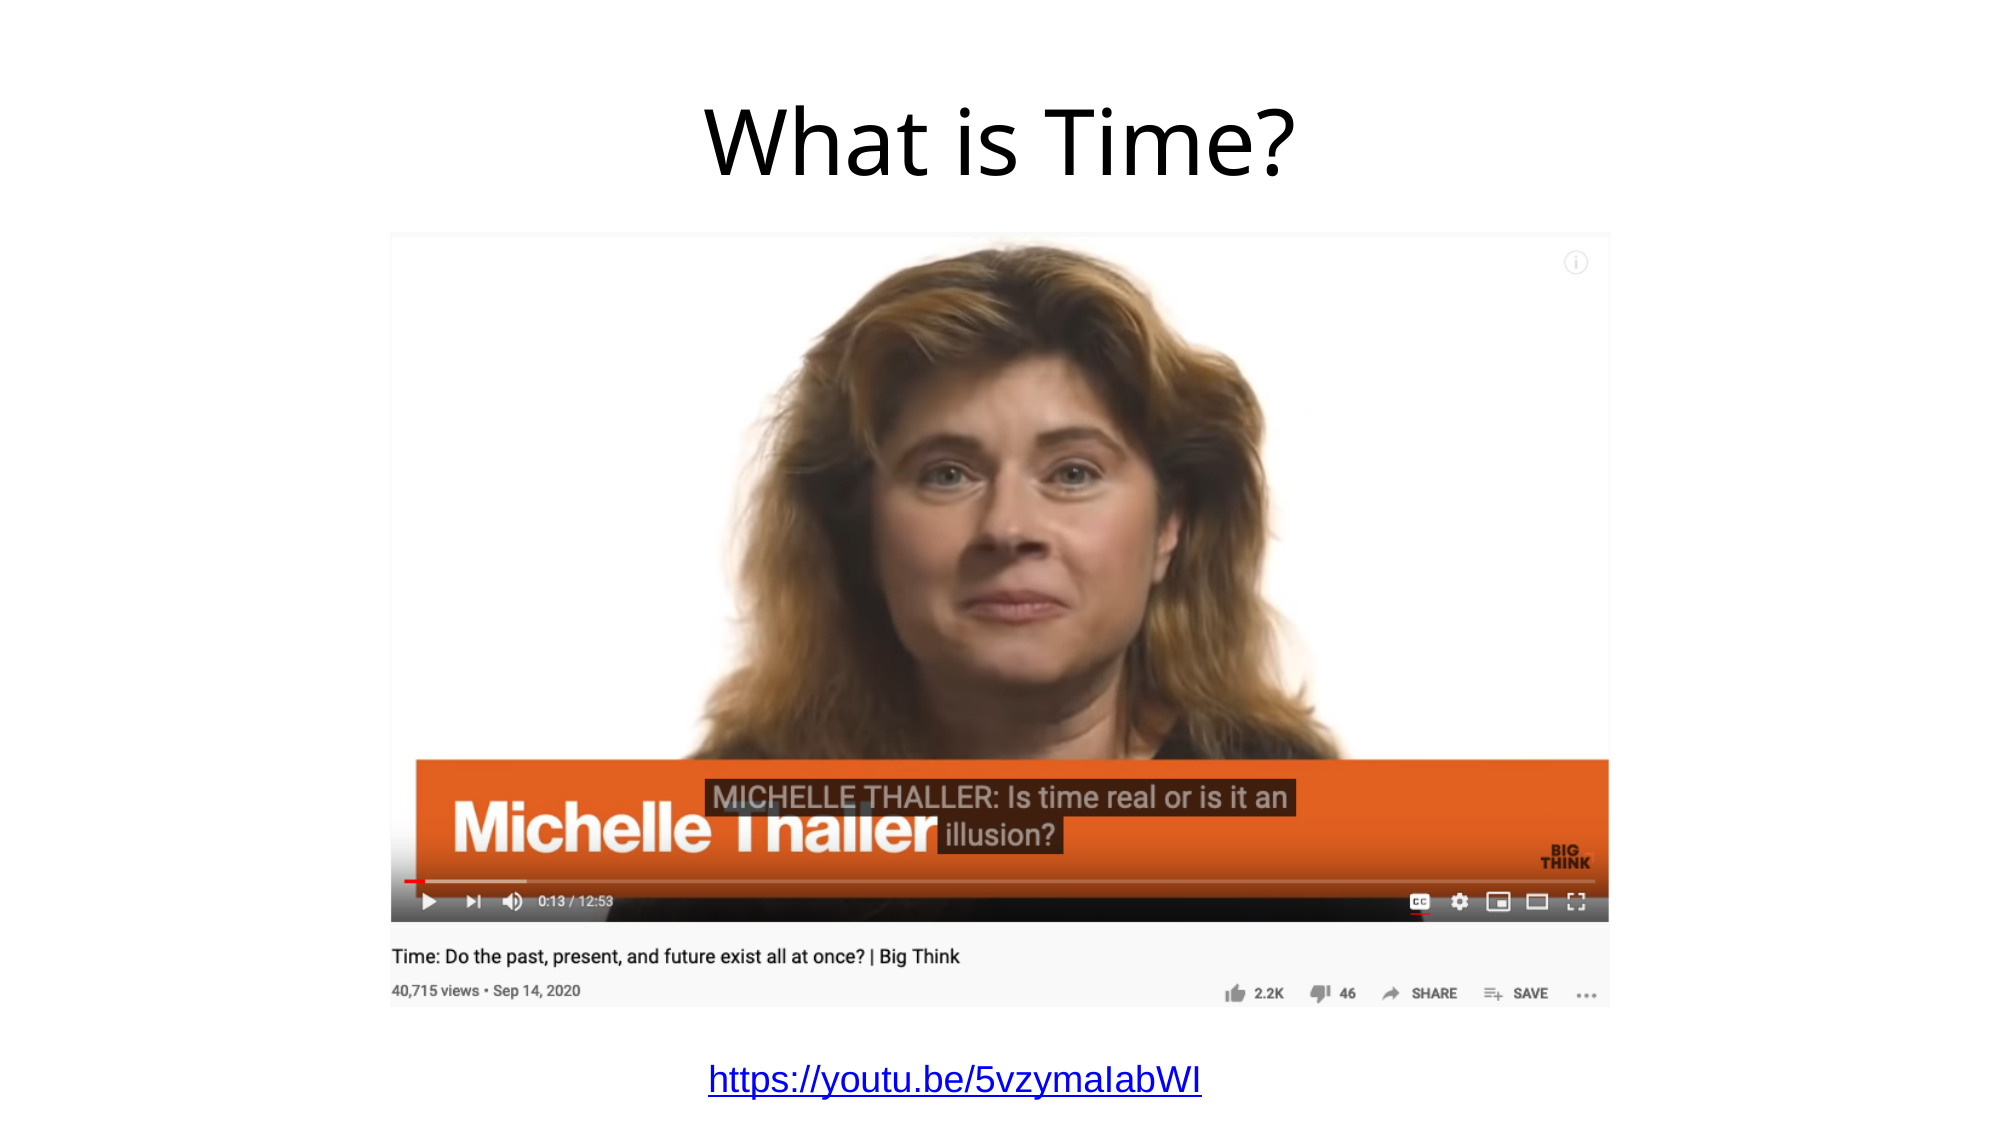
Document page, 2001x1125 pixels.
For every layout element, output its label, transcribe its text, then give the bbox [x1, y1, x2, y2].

picture [389, 232, 1611, 1007]
title What is Time? [99, 45, 1900, 233]
text_box https://youtu.be/5vzymaIabWI [693, 1047, 1218, 1108]
